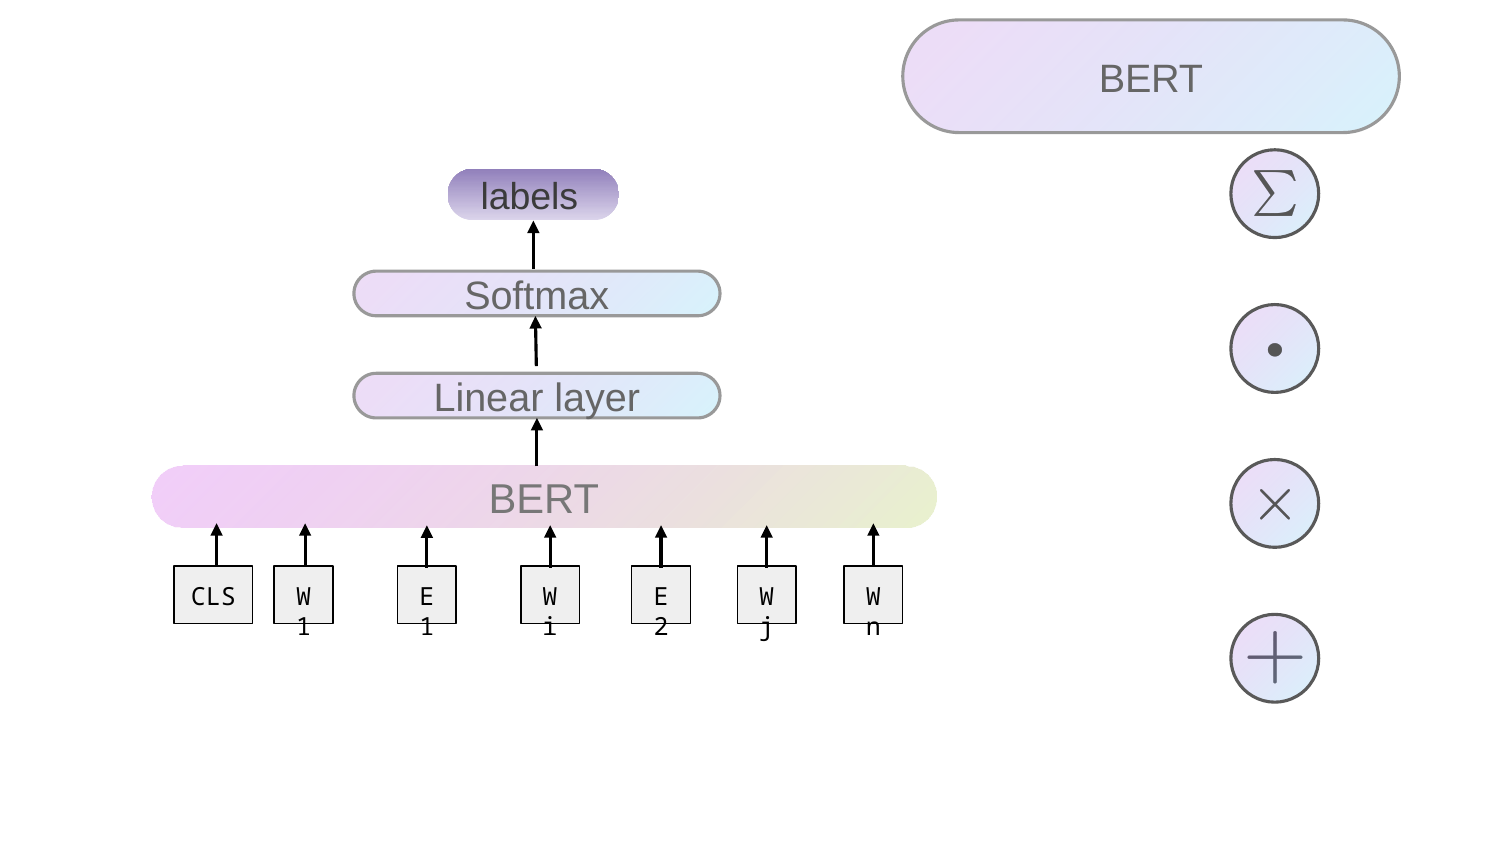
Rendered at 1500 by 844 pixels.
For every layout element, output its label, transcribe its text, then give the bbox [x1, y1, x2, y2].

text_box Wj [737, 565, 796, 624]
text_box Wi [520, 565, 580, 624]
text_box BERT [902, 19, 1400, 133]
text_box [1230, 149, 1319, 238]
text_box W1 [274, 565, 333, 624]
text_box E2 [631, 565, 691, 624]
text_box labels [447, 168, 619, 221]
text_box Softmax [353, 271, 721, 316]
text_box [1230, 614, 1319, 703]
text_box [1230, 459, 1319, 548]
text_box E1 [397, 565, 457, 624]
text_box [1230, 304, 1319, 393]
text_box CLS [174, 565, 253, 624]
text_box BERT [151, 465, 937, 528]
text_box Linear layer [353, 373, 721, 418]
text_box Wn [844, 565, 903, 624]
